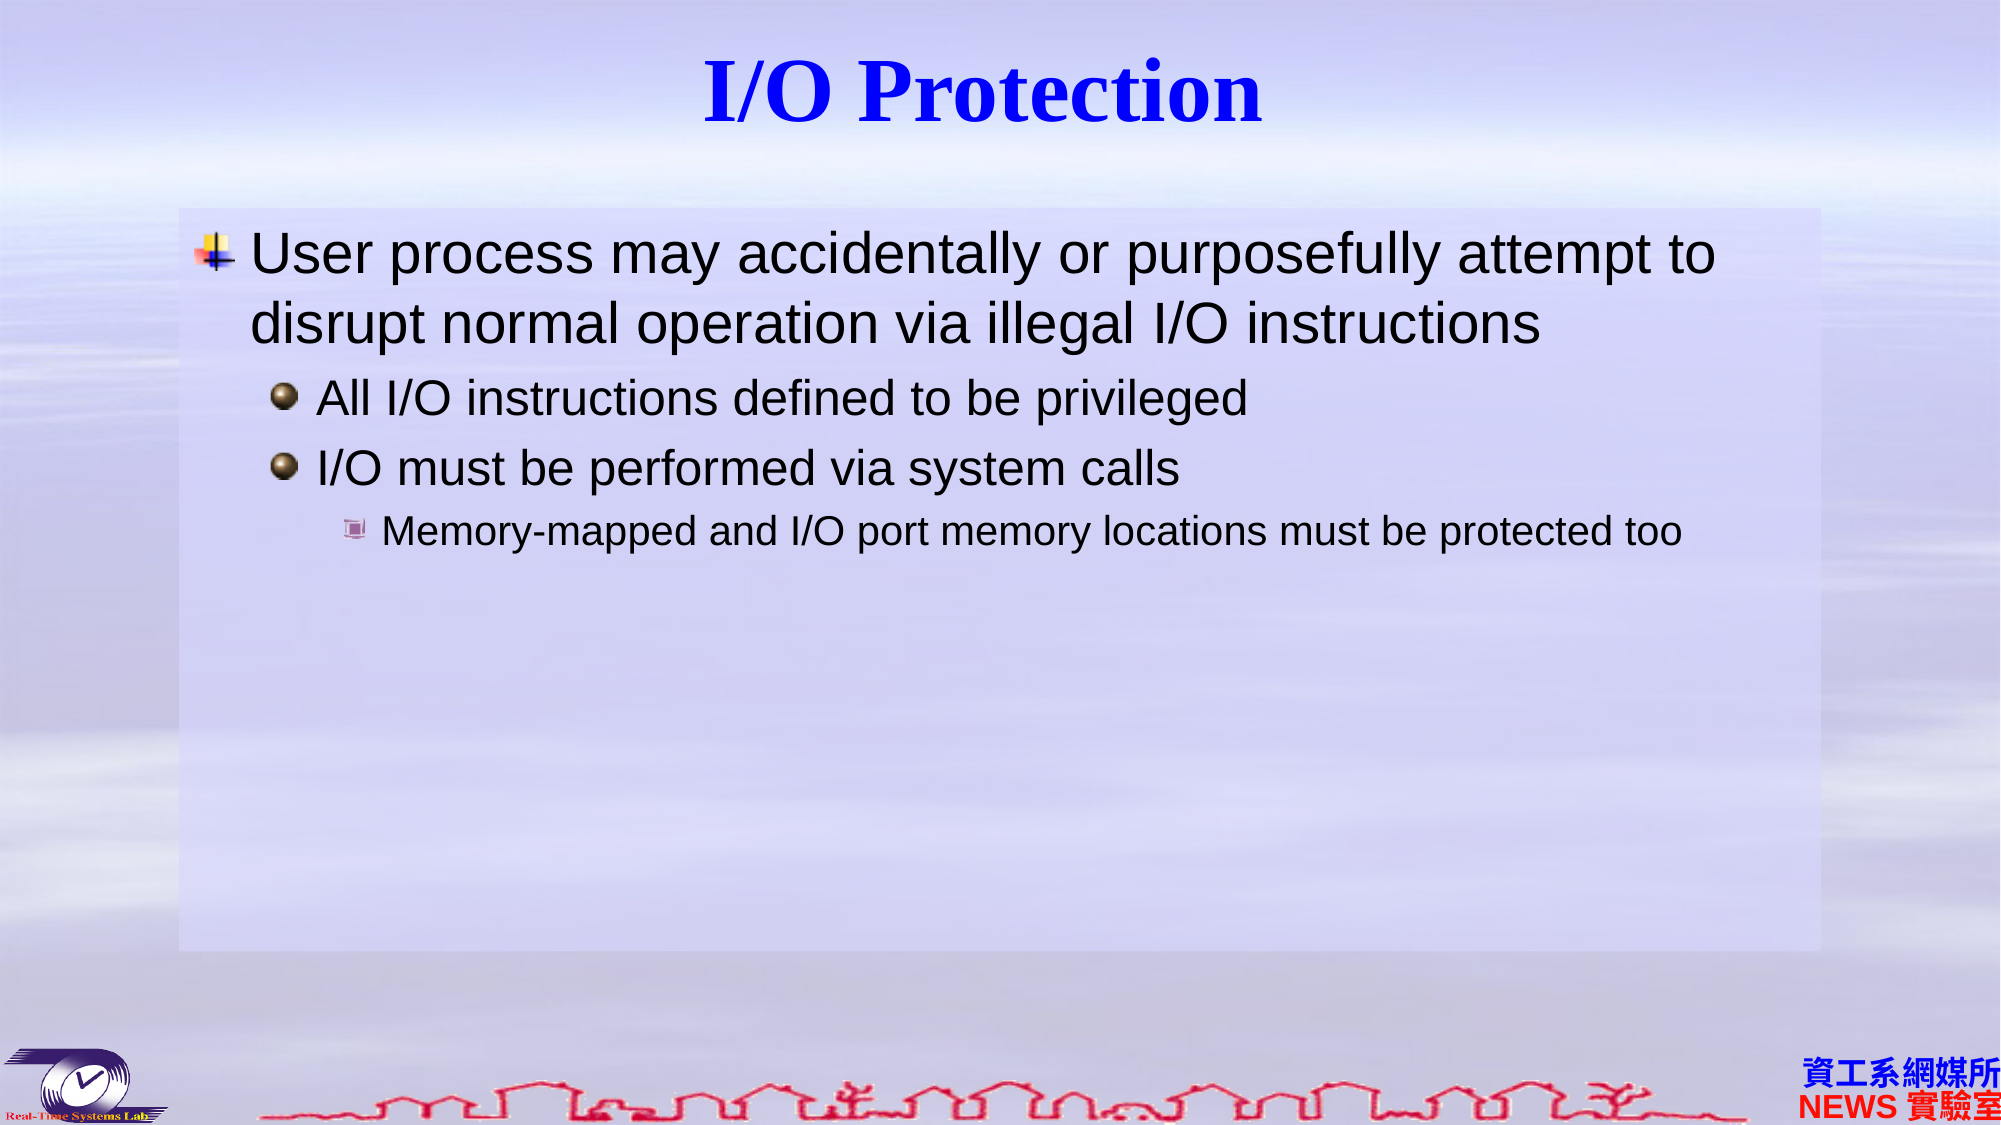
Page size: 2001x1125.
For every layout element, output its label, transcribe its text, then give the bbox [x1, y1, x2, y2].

picture [0, 0, 2001, 1125]
list User process may accidentally or purposefully attempt to disrupt normal operation via illegal I/O instructions All I/O instructions defined to be privileged I/O must be performed via system calls Memory-mapped and I/O port memory locations must be protected too [179, 208, 1821, 952]
title I/O Protection [308, 37, 1659, 133]
